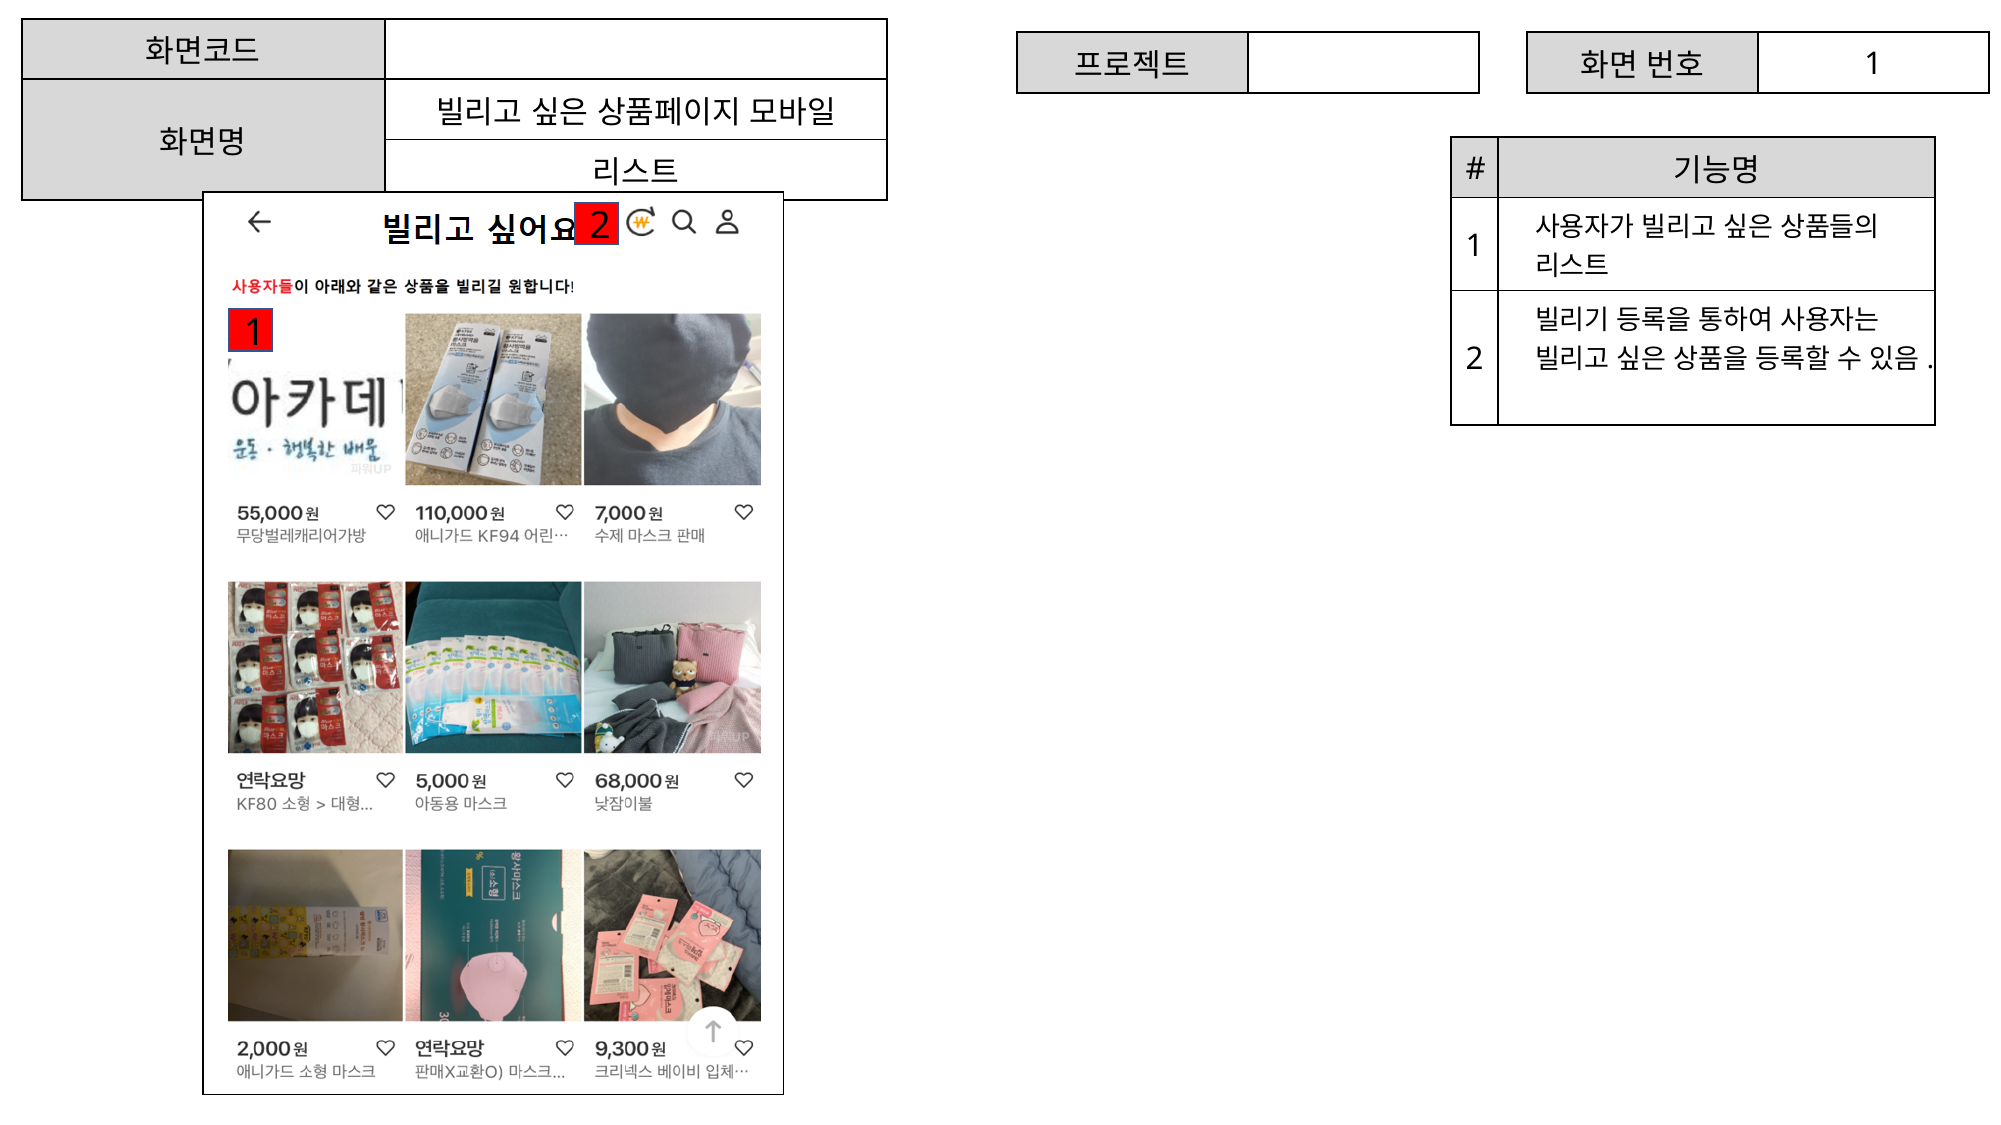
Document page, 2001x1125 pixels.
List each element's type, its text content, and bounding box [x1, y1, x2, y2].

table_cell 리스트 [386, 140, 886, 199]
table_header [1249, 33, 1478, 92]
table_cell 1 [1452, 198, 1497, 290]
table_header # [1452, 138, 1497, 197]
table_cell 빌리기 등록을 통하여 사용자는 빌리고 싶은 상품을 등록할 수 있음. [1499, 291, 1934, 424]
table_header 화면 번호 [1528, 33, 1757, 92]
picture [202, 191, 784, 1095]
table_cell 2 [1452, 291, 1497, 424]
table_header [386, 20, 886, 78]
table_header 1 [1759, 33, 1988, 92]
table_header 프로젝트 [1018, 33, 1247, 92]
table_header 기능명 [1499, 138, 1934, 197]
table_cell 사용자가 빌리고 싶은 상품들의 리스트 [1499, 198, 1934, 290]
table_cell 화면명 [23, 80, 384, 199]
table_header 화면코드 [23, 20, 384, 78]
table_cell 빌리고 싶은 상품페이지 모바일 [386, 80, 886, 139]
